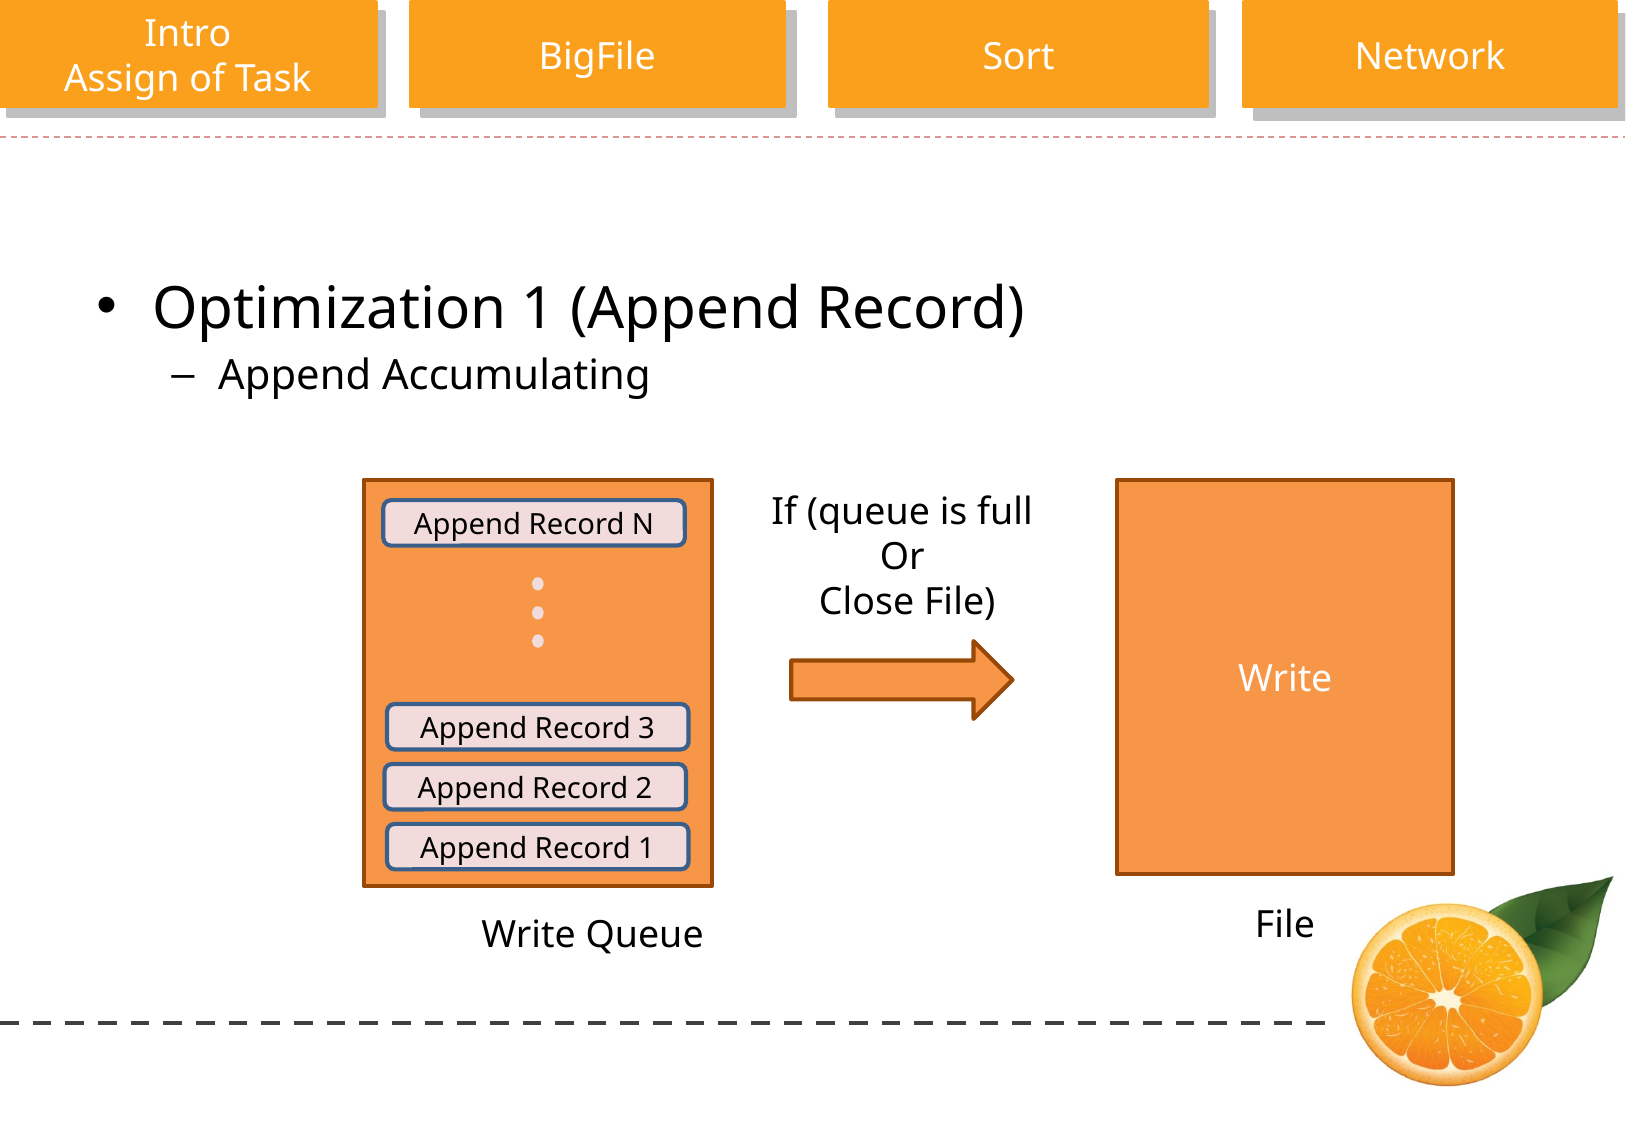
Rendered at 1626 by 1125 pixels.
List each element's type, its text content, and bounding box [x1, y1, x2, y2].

picture [1337, 845, 1625, 1120]
text_box Append Record 1 [384, 821, 691, 872]
text_box Write Queue [466, 902, 719, 962]
text_box Append Record 2 [382, 761, 689, 812]
text_box [532, 606, 544, 620]
text_box [532, 577, 544, 591]
text_box [362, 478, 714, 888]
list Optimization 1 (Append Record) Append Accumulating [81, 262, 1544, 1005]
text_box [532, 634, 544, 648]
text_box Append Record 3 [384, 701, 691, 752]
text_box Write [1115, 478, 1455, 876]
text_box Append Record N [381, 498, 687, 548]
text_box File [1240, 892, 1330, 953]
text_box [789, 639, 1015, 721]
text_box If (queue is full Or Close File) [732, 479, 1083, 630]
